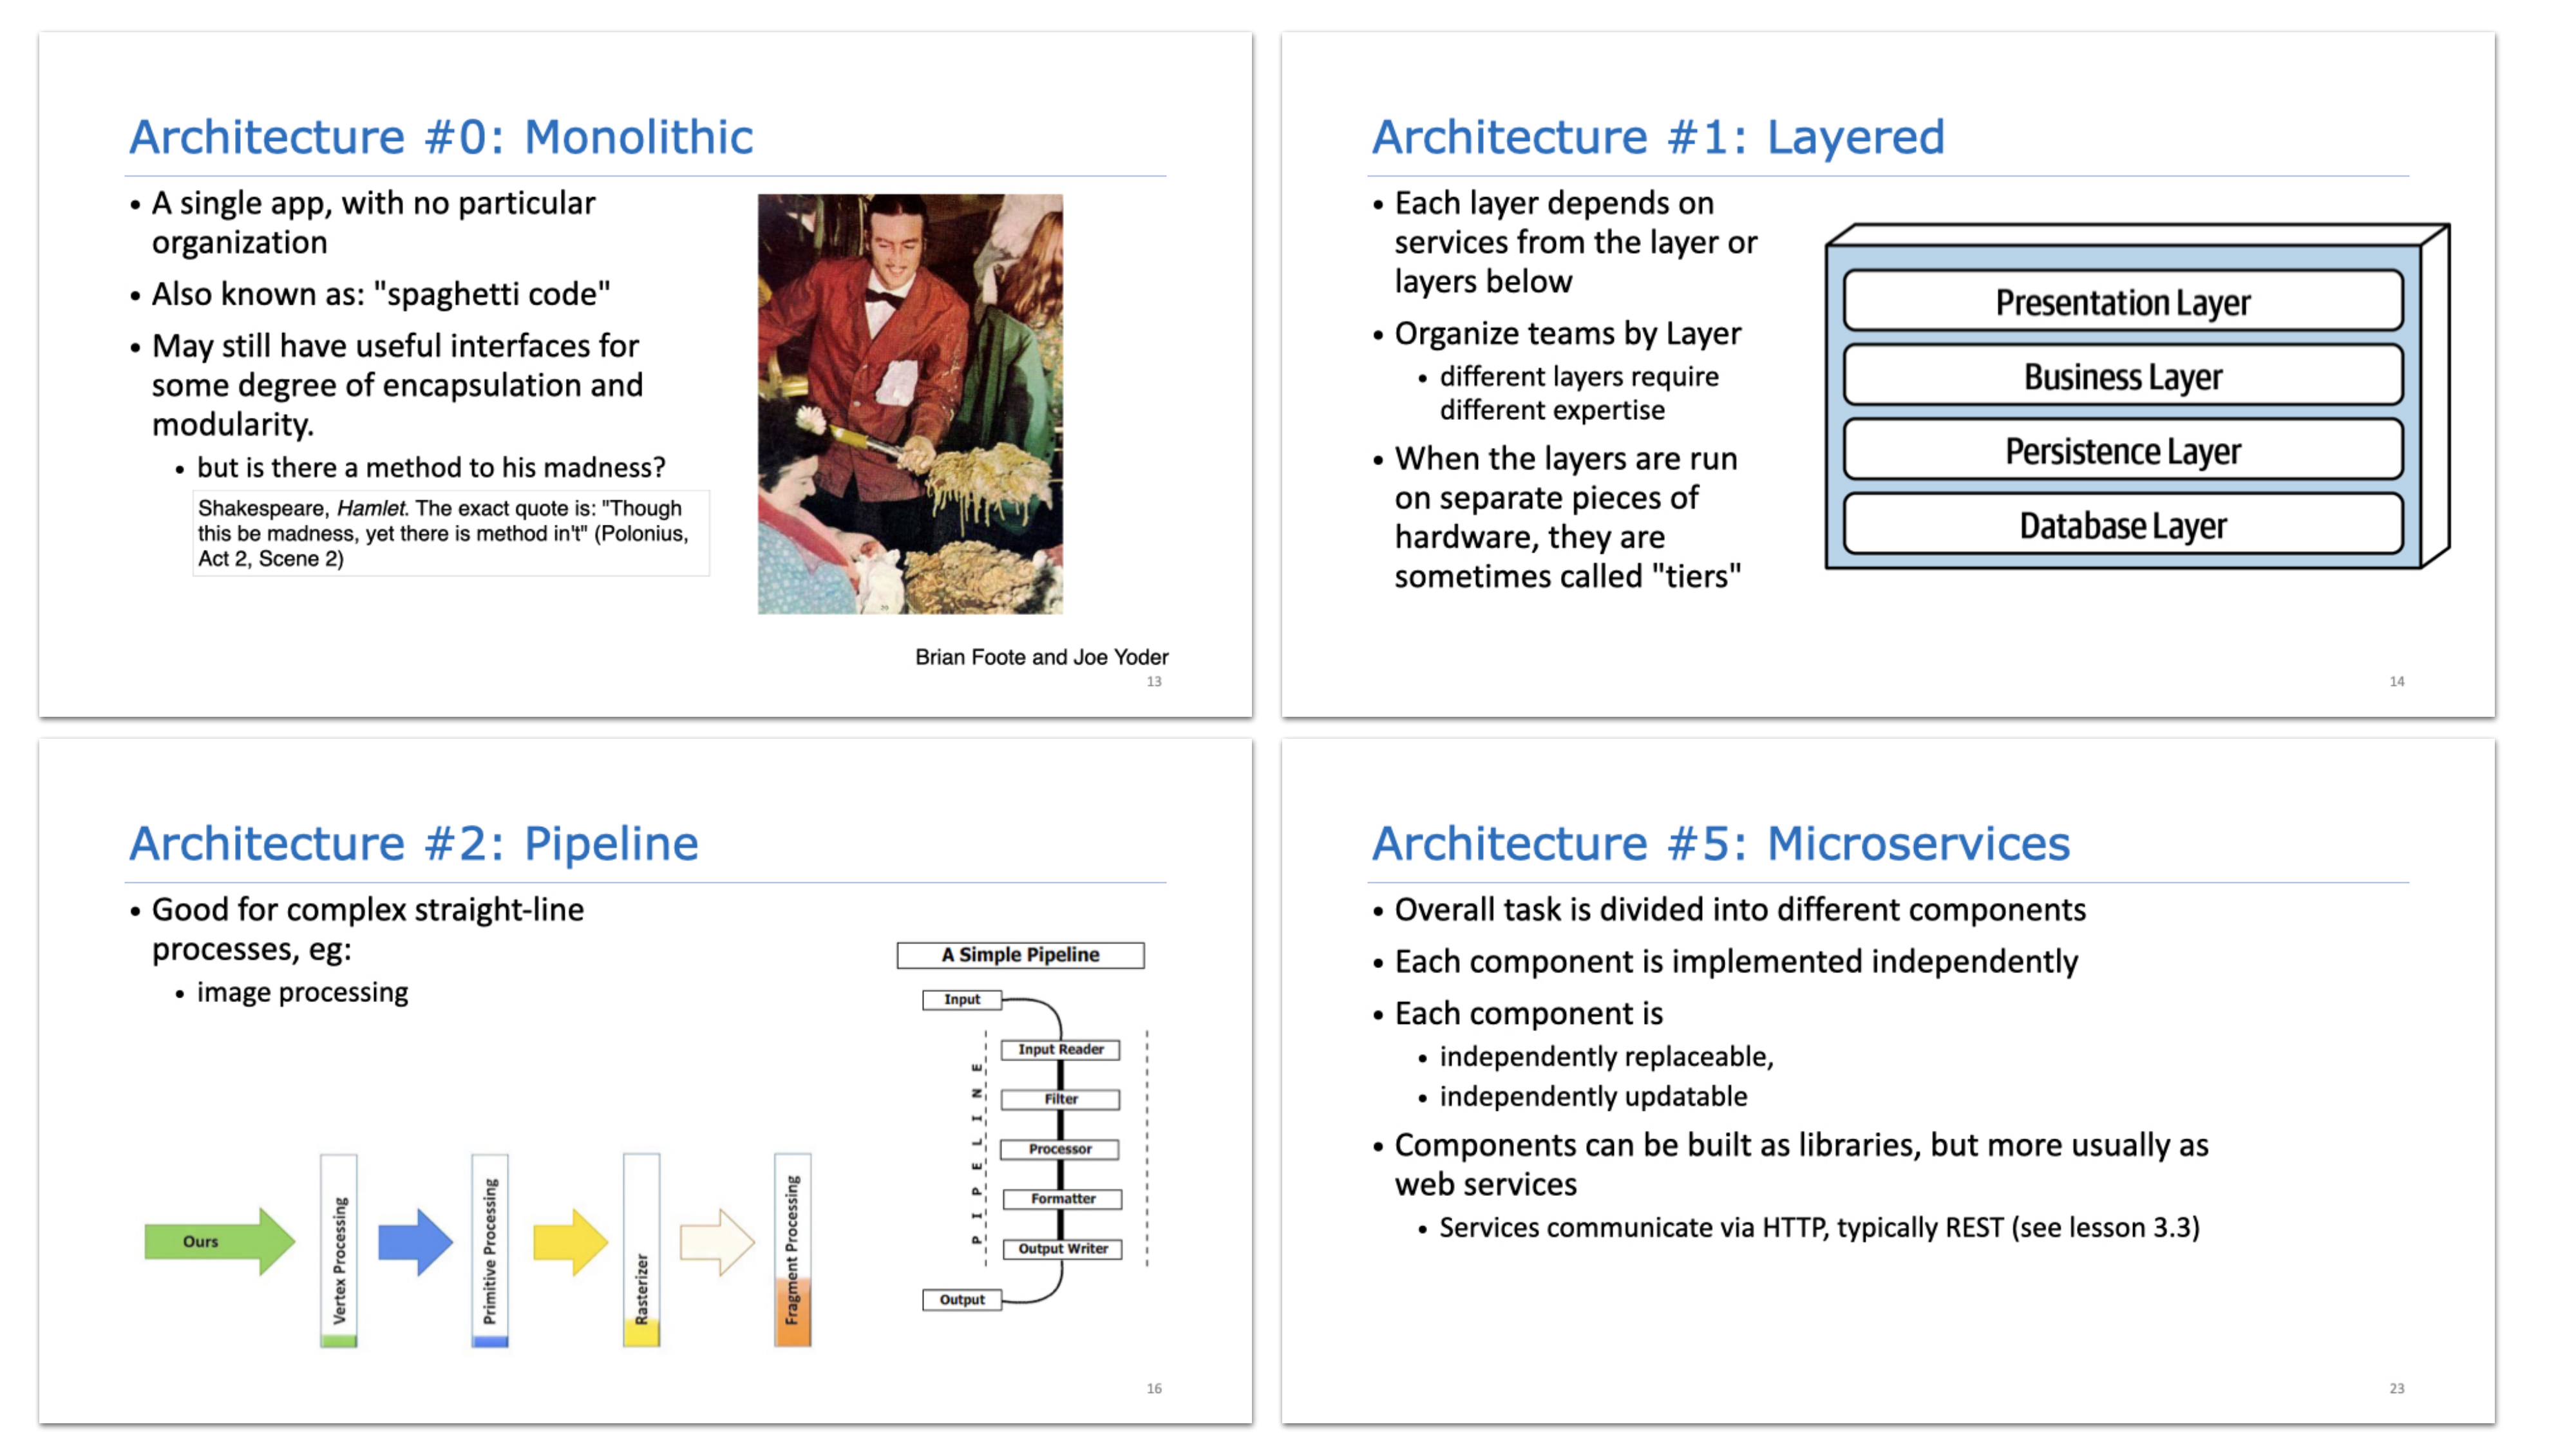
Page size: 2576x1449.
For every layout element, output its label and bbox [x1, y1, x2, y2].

picture [41, 35, 1250, 715]
picture [41, 741, 1250, 1421]
picture [1284, 741, 2493, 1421]
picture [1284, 35, 2493, 715]
